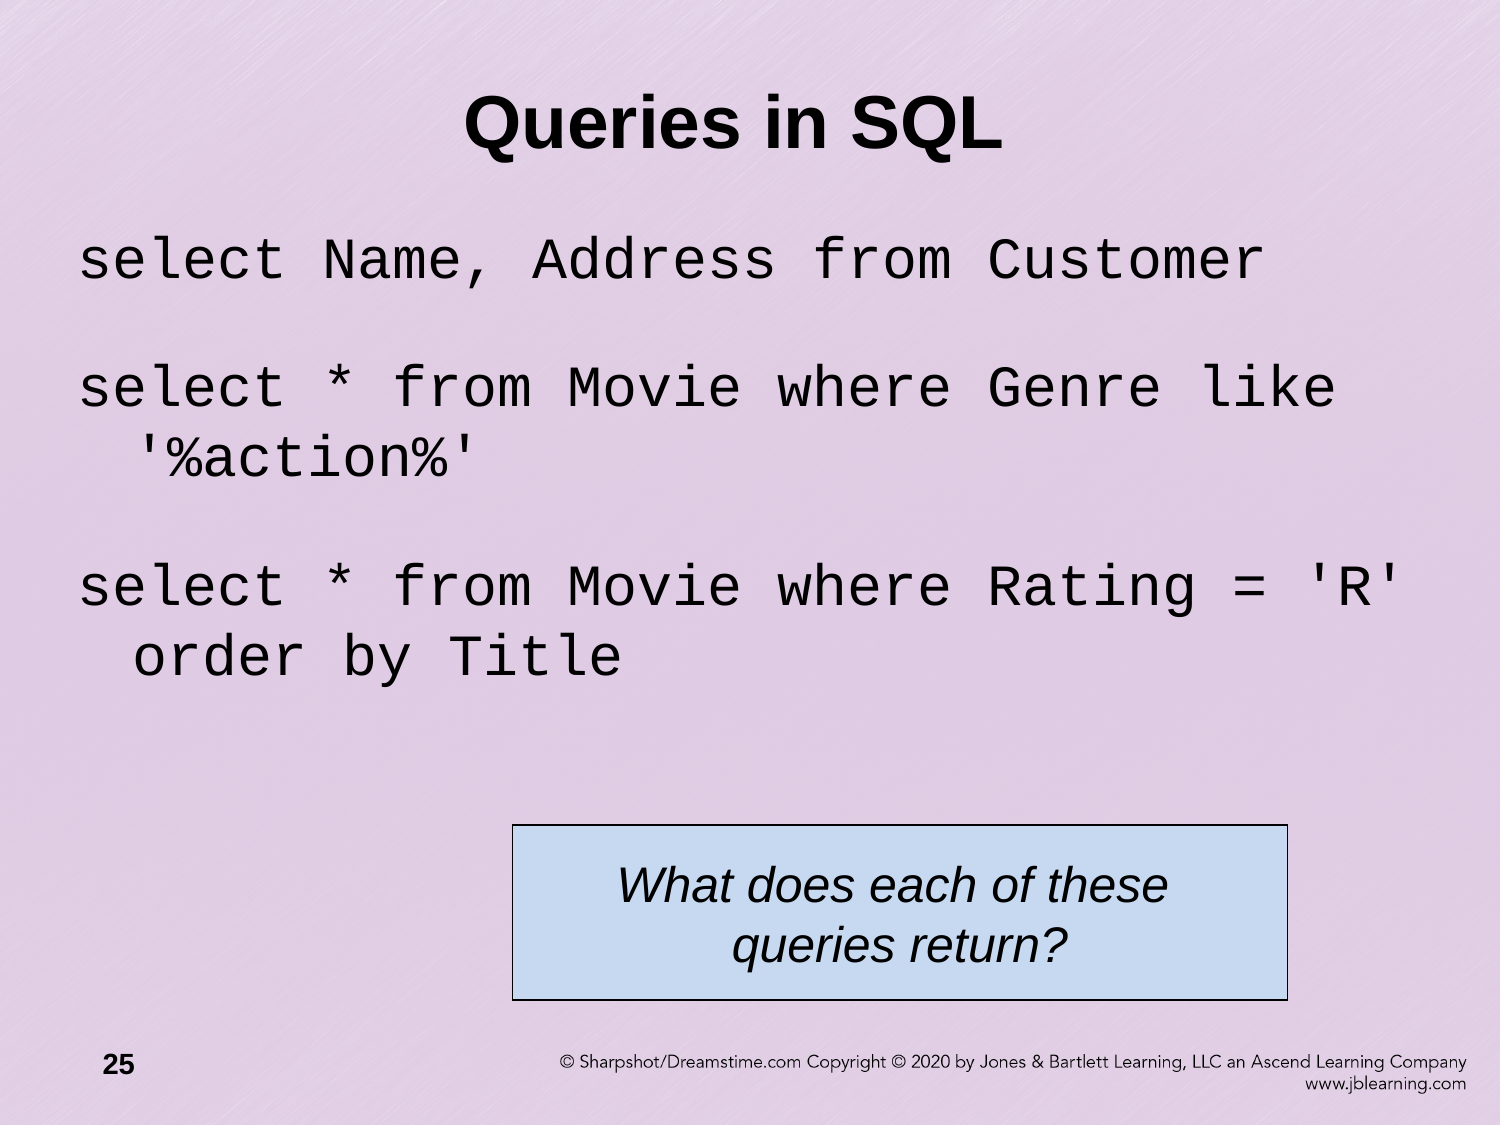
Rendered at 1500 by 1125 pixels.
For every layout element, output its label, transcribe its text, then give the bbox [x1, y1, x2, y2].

text_box What does each of these queries return? [512, 825, 1288, 1000]
title Queries in SQL [125, 24, 1363, 212]
slide_number 25 [87, 1037, 438, 1091]
picture [0, 0, 1500, 1125]
list select Name, Address from Customer select * from Movie where Genre like '%action%' select * from Movie where Rating = 'R' order by Title [62, 212, 1463, 963]
